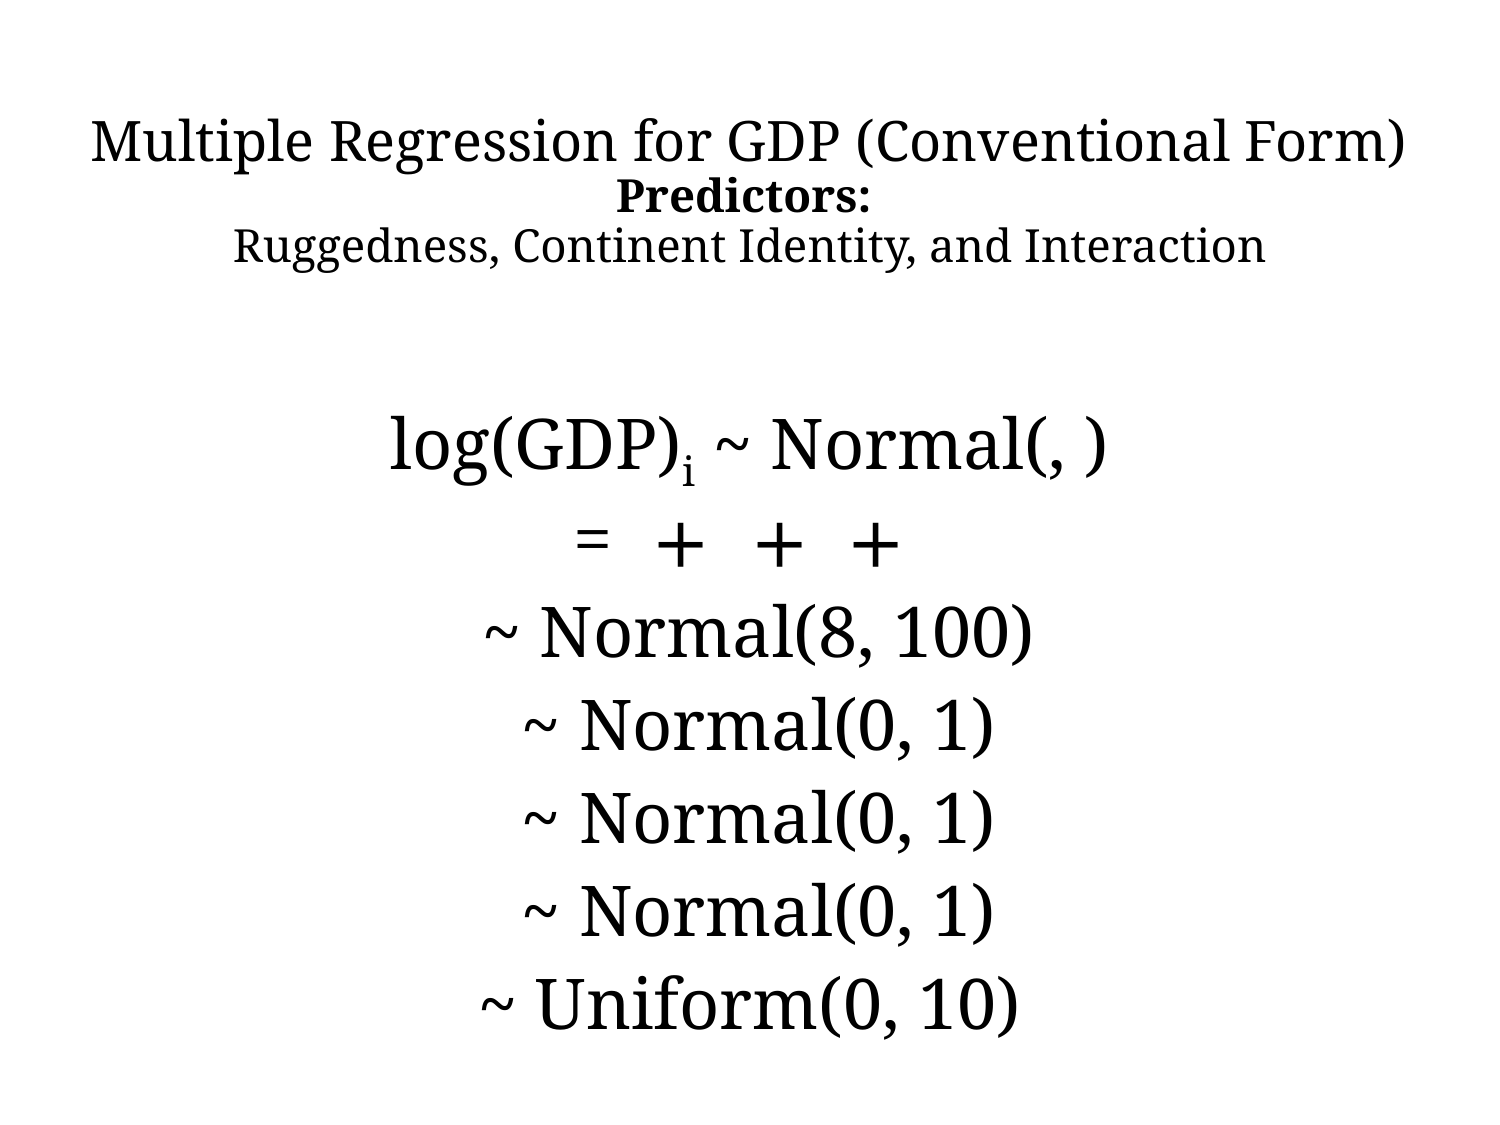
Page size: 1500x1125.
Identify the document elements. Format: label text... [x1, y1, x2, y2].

title Multiple Regression for GDP (Conventional Form) Predictors: Ruggedness, Continent Identity, and Interaction [51, 83, 1449, 302]
